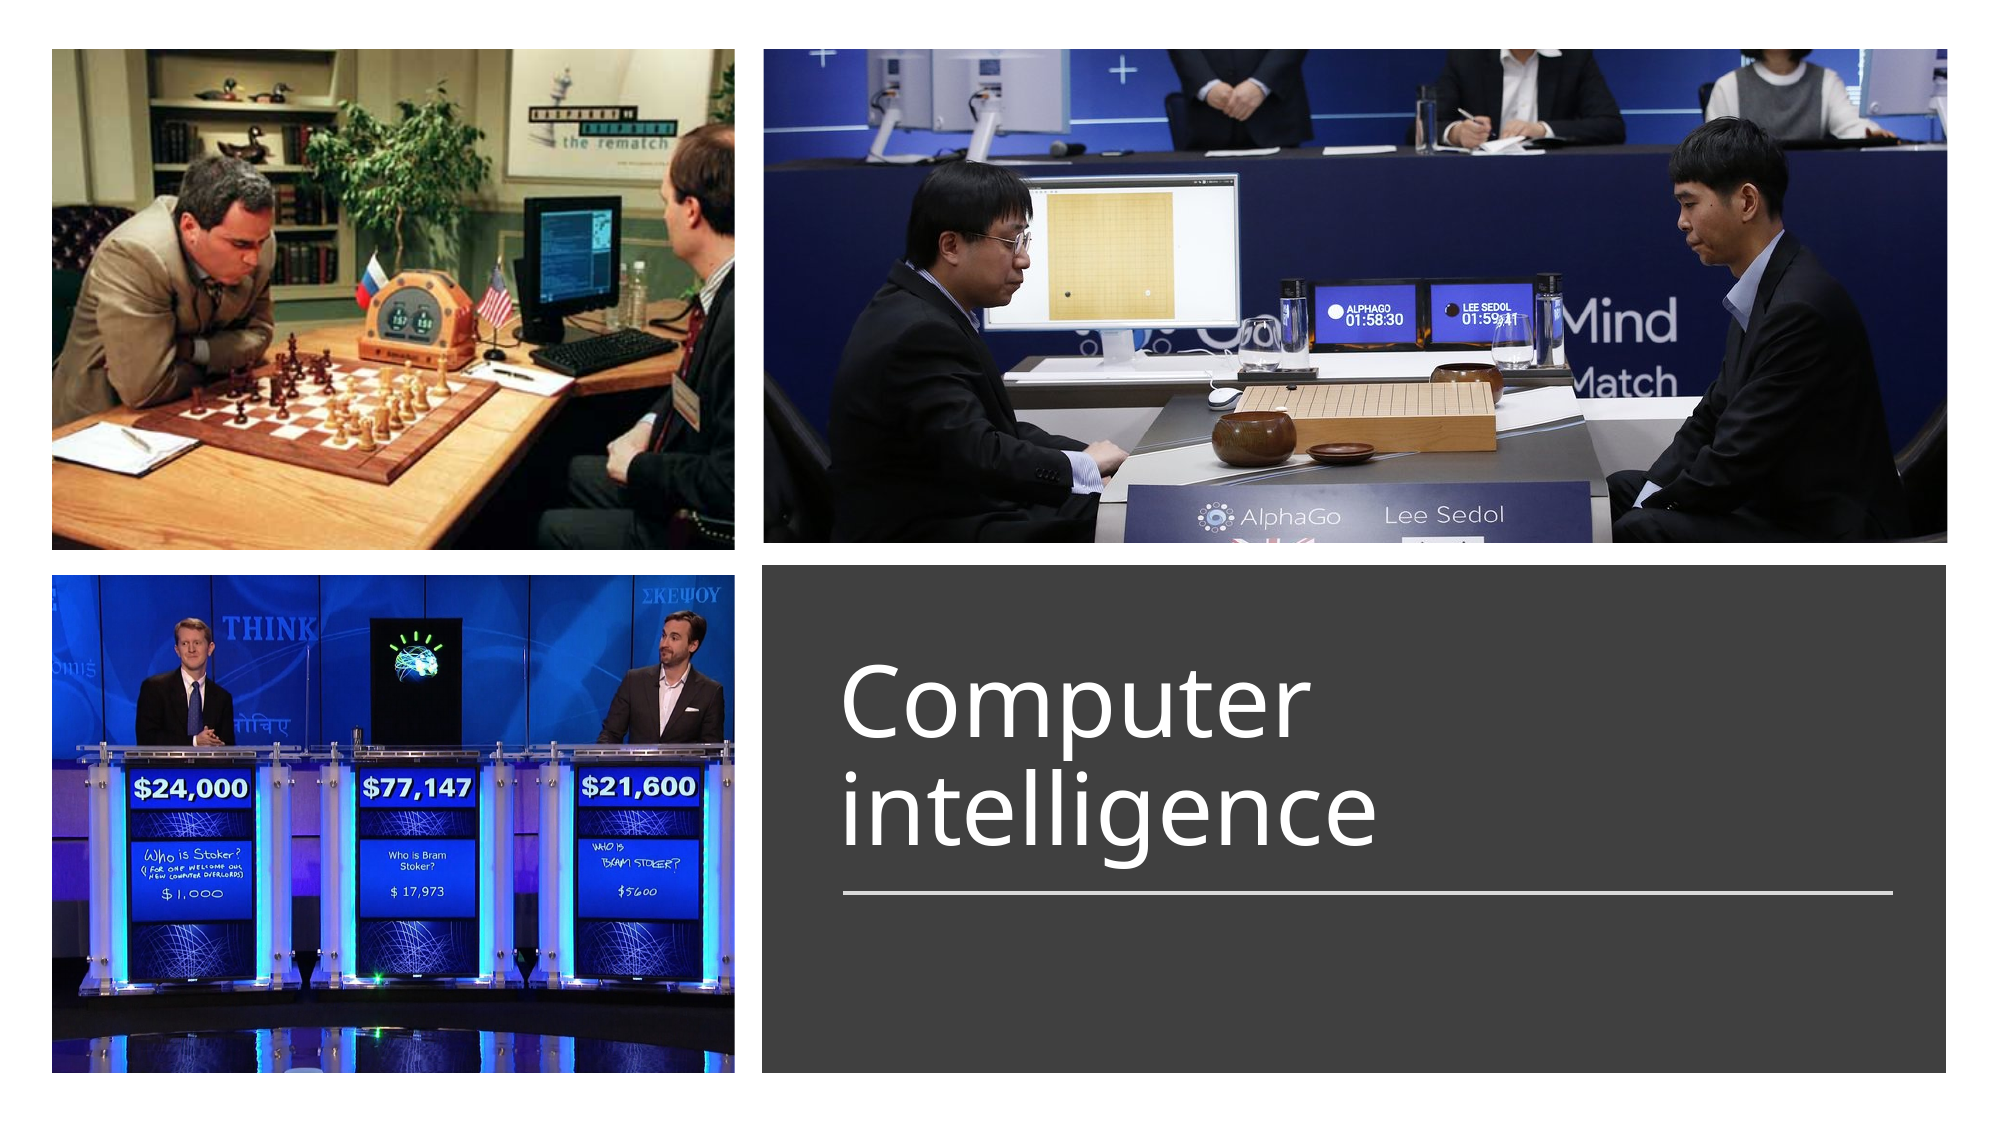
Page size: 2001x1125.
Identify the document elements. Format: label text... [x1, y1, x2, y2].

title Computer intelligence [823, 625, 1885, 875]
picture [763, 49, 1948, 543]
text_box [771, 575, 1937, 1064]
text_box [0, 0, 2000, 1125]
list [52, 49, 735, 550]
picture [52, 575, 735, 1073]
